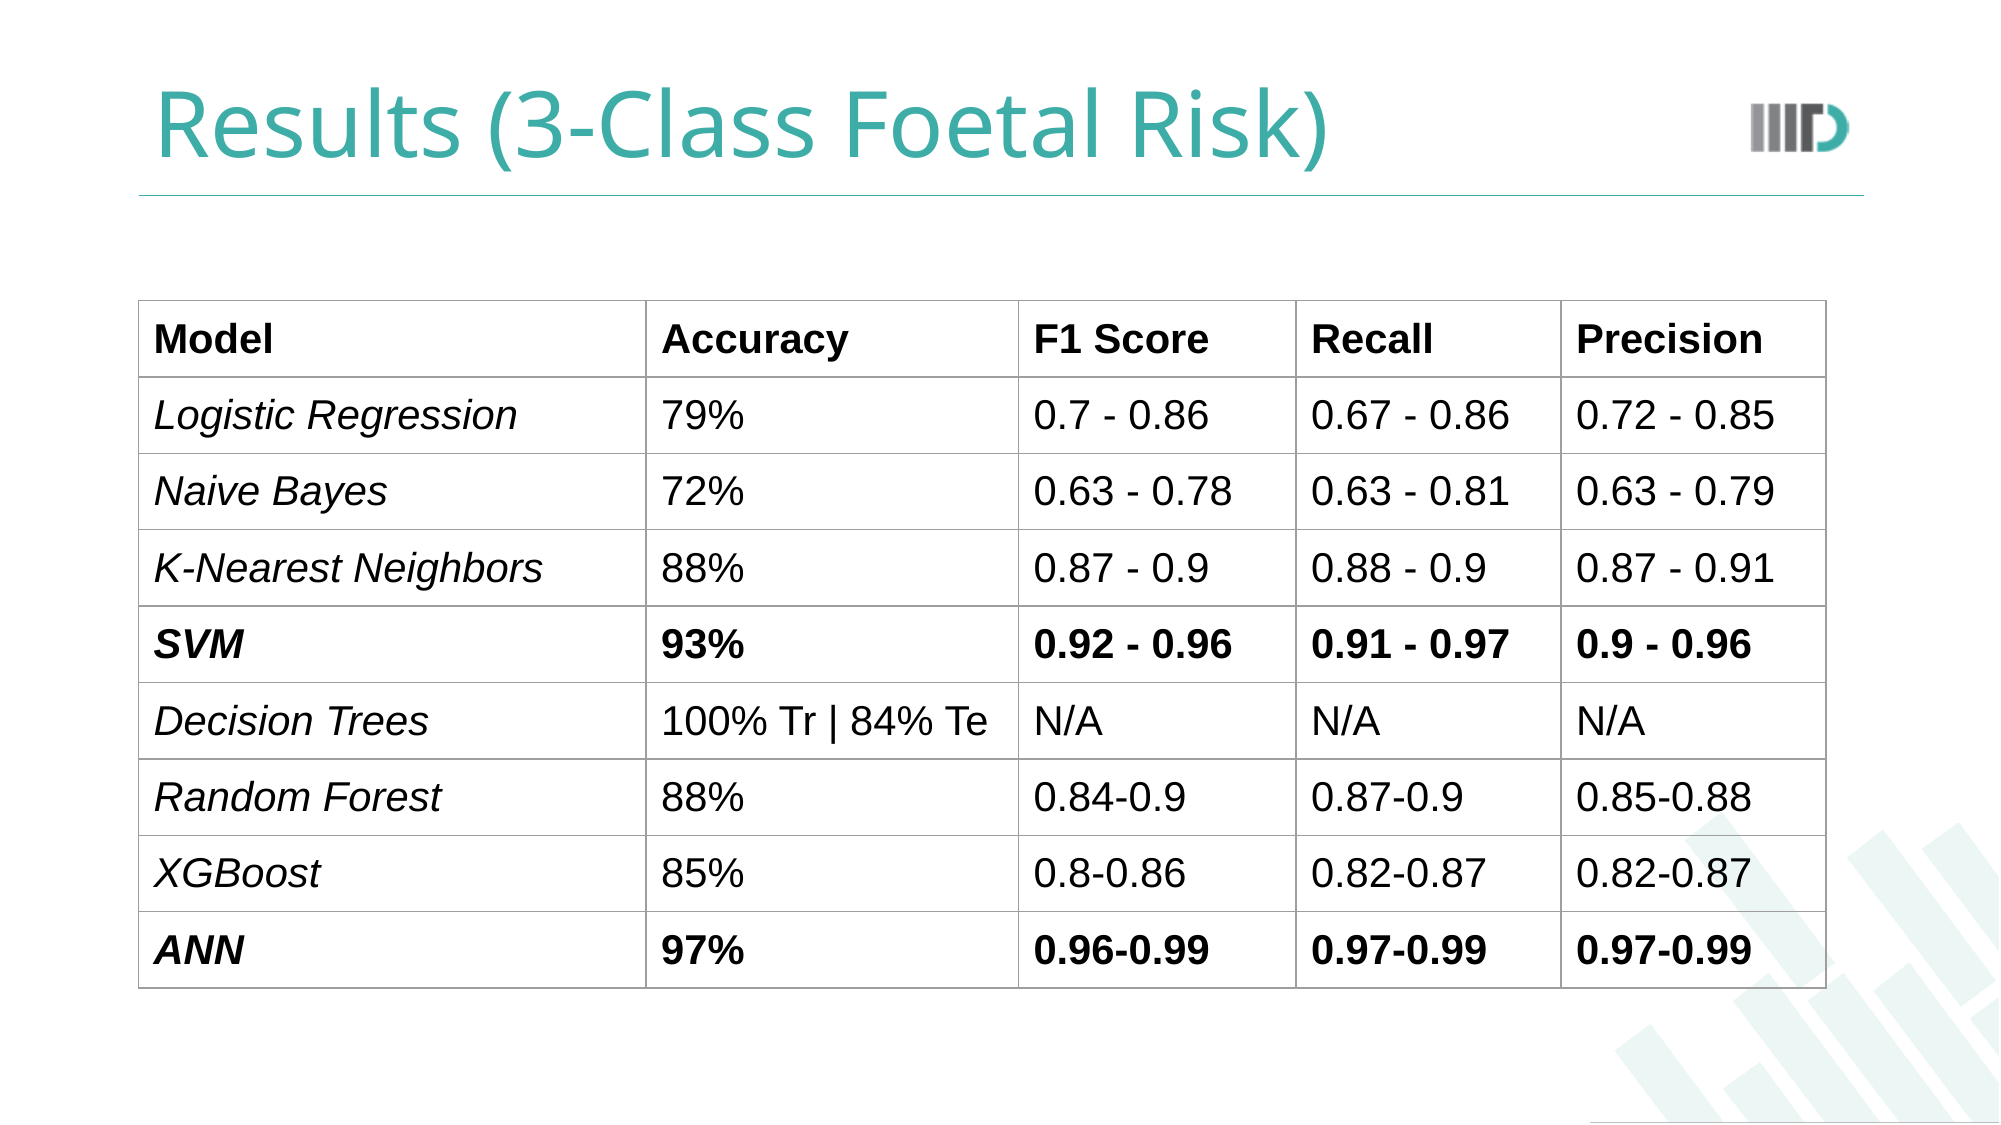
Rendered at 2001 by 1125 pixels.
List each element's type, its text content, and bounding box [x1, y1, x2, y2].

table_cell 0.87-0.9 [1297, 760, 1560, 835]
table_cell 0.87 - 0.91 [1562, 530, 1825, 605]
table_cell 0.8-0.86 [1019, 836, 1295, 911]
table_header Precision [1562, 301, 1825, 376]
table_cell 0.92 - 0.96 [1019, 607, 1295, 682]
table_cell K-Nearest Neighbors [139, 530, 645, 605]
table_cell Logistic Regression [139, 378, 645, 453]
table_cell 88% [647, 530, 1018, 605]
table_cell 0.63 - 0.79 [1562, 454, 1825, 529]
table_cell 0.67 - 0.86 [1297, 378, 1560, 453]
table_cell 0.82-0.87 [1297, 836, 1560, 911]
table_cell SVM [139, 607, 645, 682]
table_cell 79% [647, 378, 1018, 453]
table_cell 0.97-0.99 [1297, 912, 1560, 987]
table_cell 0.97-0.99 [1562, 912, 1825, 987]
table_cell 0.63 - 0.78 [1019, 454, 1295, 529]
picture [1590, 785, 2000, 1125]
table_cell 0.72 - 0.85 [1562, 378, 1825, 453]
table_cell 0.85-0.88 [1562, 760, 1825, 835]
table_cell 97% [647, 912, 1018, 987]
table_cell 0.7 - 0.86 [1019, 378, 1295, 453]
picture [1773, 91, 1864, 165]
table_cell 0.96-0.99 [1019, 912, 1295, 987]
title Results (3-Class Foetal Risk) [138, 60, 1773, 196]
table_cell 0.88 - 0.9 [1297, 530, 1560, 605]
table_cell 0.63 - 0.81 [1297, 454, 1560, 529]
table_cell Decision Trees [139, 683, 645, 758]
table_cell 72% [647, 454, 1018, 529]
table_header Accuracy [647, 301, 1018, 376]
table_cell Naive Bayes [139, 454, 645, 529]
table_cell 0.9 - 0.96 [1562, 607, 1825, 682]
table_cell 0.87 - 0.9 [1019, 530, 1295, 605]
table_cell N/A [1562, 683, 1825, 758]
table_cell 0.82-0.87 [1562, 836, 1825, 911]
table_cell N/A [1019, 683, 1295, 758]
table_cell 0.91 - 0.97 [1297, 607, 1560, 682]
table_cell 88% [647, 760, 1018, 835]
table_cell N/A [1297, 683, 1560, 758]
table_header Recall [1297, 301, 1560, 376]
table_header F1 Score [1019, 301, 1295, 376]
table_cell 85% [647, 836, 1018, 911]
table_cell 100% Tr | 84% Te [647, 683, 1018, 758]
table_cell ANN [139, 912, 645, 987]
table_cell 93% [647, 607, 1018, 682]
table_cell Random Forest [139, 760, 645, 835]
table_header Model [139, 301, 645, 376]
table_cell XGBoost [139, 836, 645, 911]
table_cell 0.84-0.9 [1019, 760, 1295, 835]
